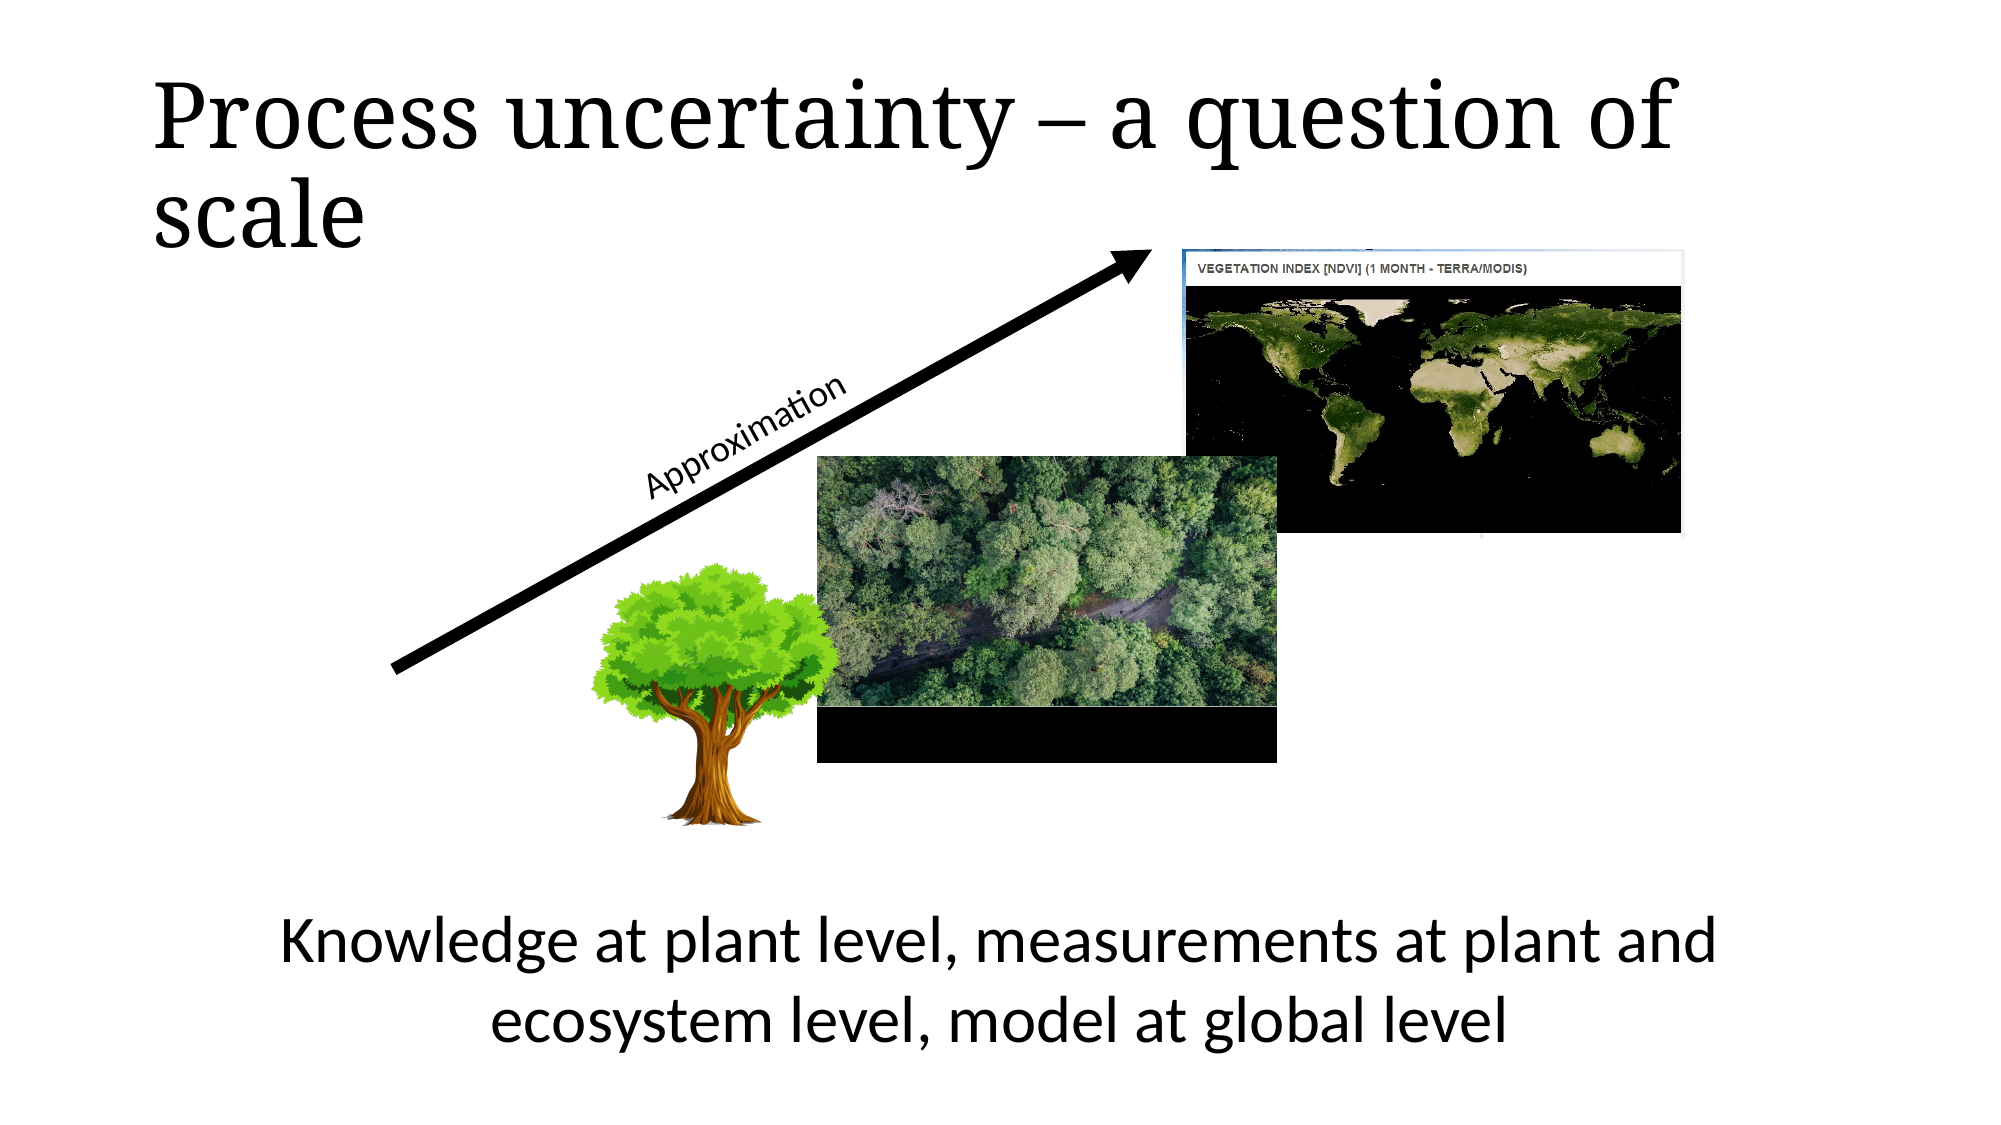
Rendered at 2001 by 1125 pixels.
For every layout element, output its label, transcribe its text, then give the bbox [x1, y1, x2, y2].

text_box Knowledge at plant level, measurements at plant and ecosystem level, model at global level [243, 888, 1757, 1063]
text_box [393, 249, 1153, 670]
picture [591, 249, 1685, 826]
title Process uncertainty – a question of scale [137, 59, 1863, 278]
